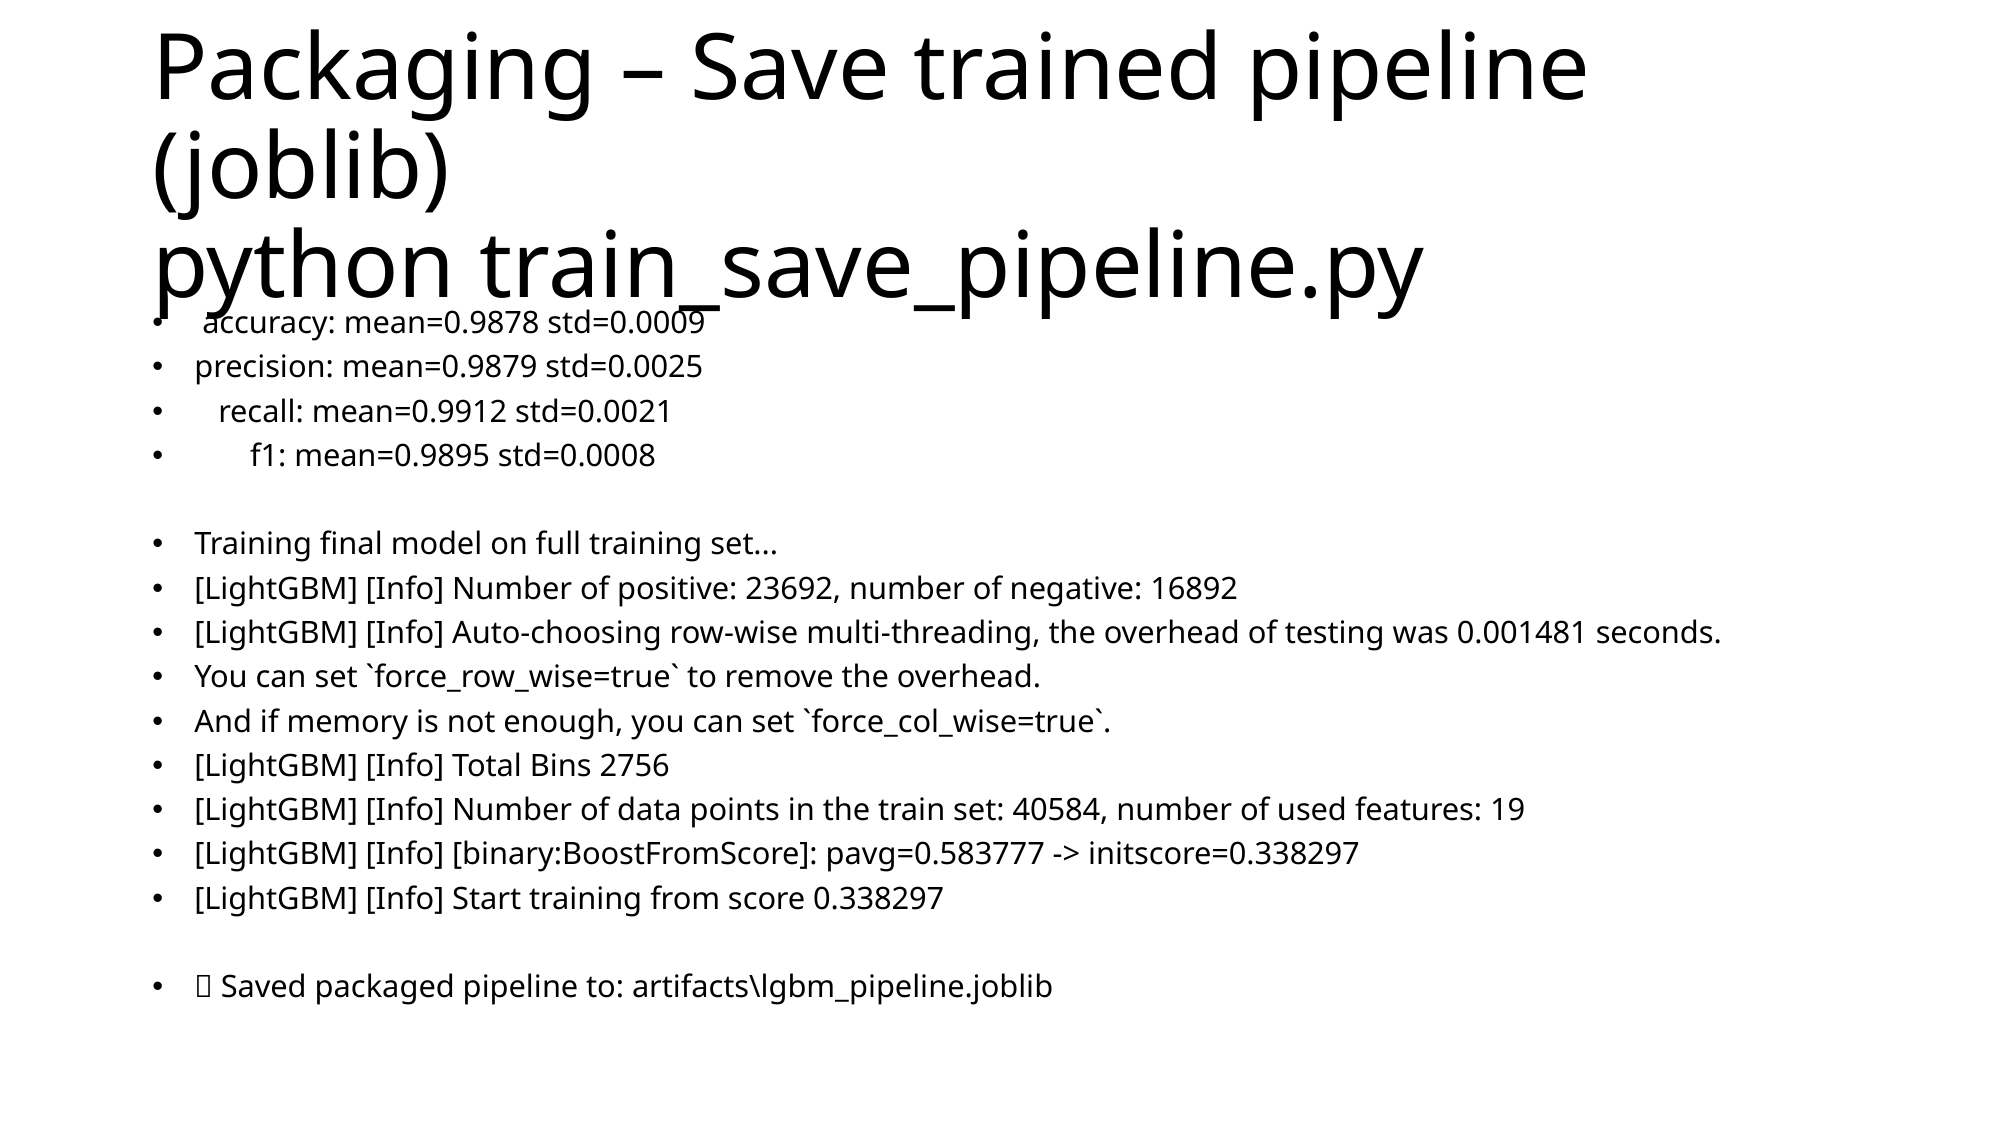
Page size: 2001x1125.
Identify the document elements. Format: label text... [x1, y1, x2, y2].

list accuracy: mean=0.9878 std=0.0009 precision: mean=0.9879 std=0.0025 recall: mean=0.9912 std=0.0021 f1: mean=0.9895 std=0.0008 Training final model on full training set... [LightGBM] [Info] Number of positive: 23692, number of negative: 16892 [LightGBM] [Info] Auto-choosing row-wise multi-threading, the overhead of testing was 0.001481 seconds. You can set `force_row_wise=true` to remove the overhead. And if memory is not enough, you can set `force_col_wise=true`. [LightGBM] [Info] Total Bins 2756 [LightGBM] [Info] Number of data points in the train set: 40584, number of used features: 19 [LightGBM] [Info] [binary:BoostFromScore]: pavg=0.583777 -> initscore=0.338297 [LightGBM] [Info] Start training from score 0.338297 ✅ Saved packaged pipeline to: artifacts\lgbm_pipeline.joblib [137, 299, 1863, 1014]
title Packaging – Save trained pipeline (joblib) python train_save_pipeline.py [137, 59, 1863, 278]
